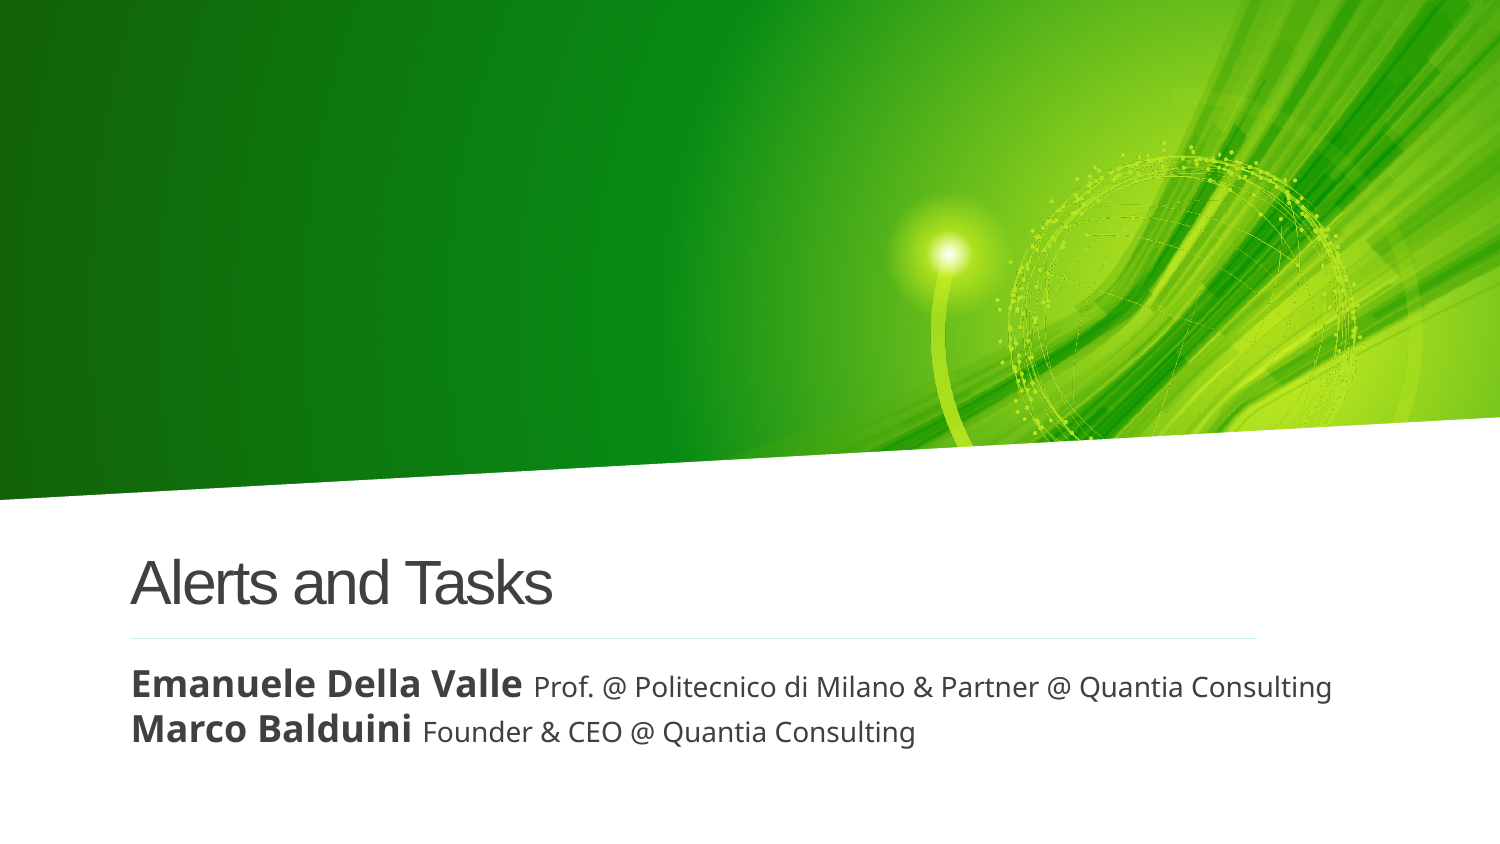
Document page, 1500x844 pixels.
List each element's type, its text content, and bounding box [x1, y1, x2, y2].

text_box [1010, 371, 1500, 444]
subtitle Emanuele Della Valle Prof. @ Politecnico di Milano & Partner @ Quantia Consulting Marco Balduini Founder & CEO @ Quantia Consulting [130, 660, 1398, 820]
picture [0, 0, 1500, 500]
text_box [1010, 173, 1500, 340]
title Alerts and Tasks [130, 458, 1255, 619]
